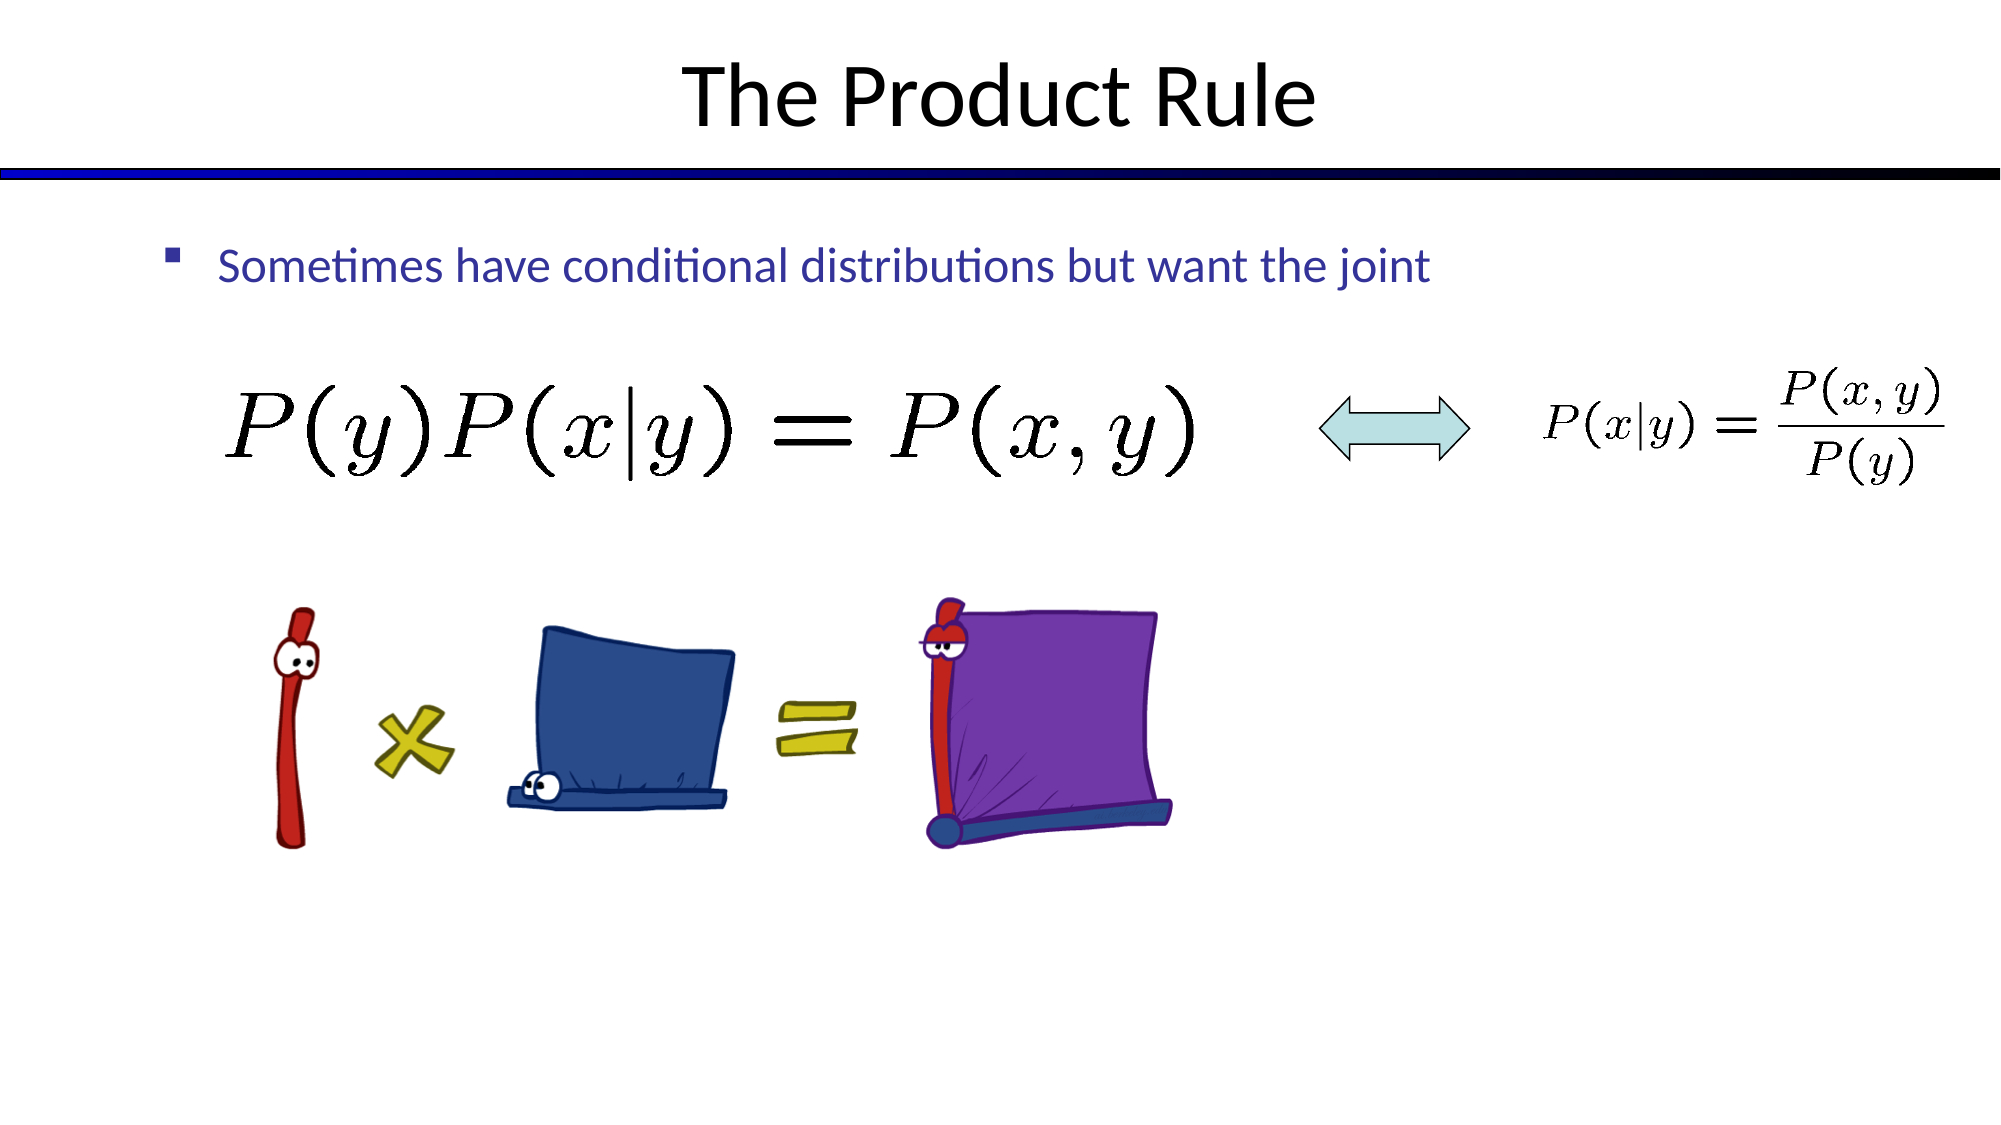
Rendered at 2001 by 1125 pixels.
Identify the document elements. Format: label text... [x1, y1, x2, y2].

picture [1542, 364, 1945, 486]
title The Product Rule [0, 0, 2000, 184]
text_box [1319, 397, 1470, 460]
picture [252, 569, 1181, 861]
list Sometimes have conditional distributions but want the joint [146, 224, 1457, 1006]
picture [224, 384, 1195, 484]
